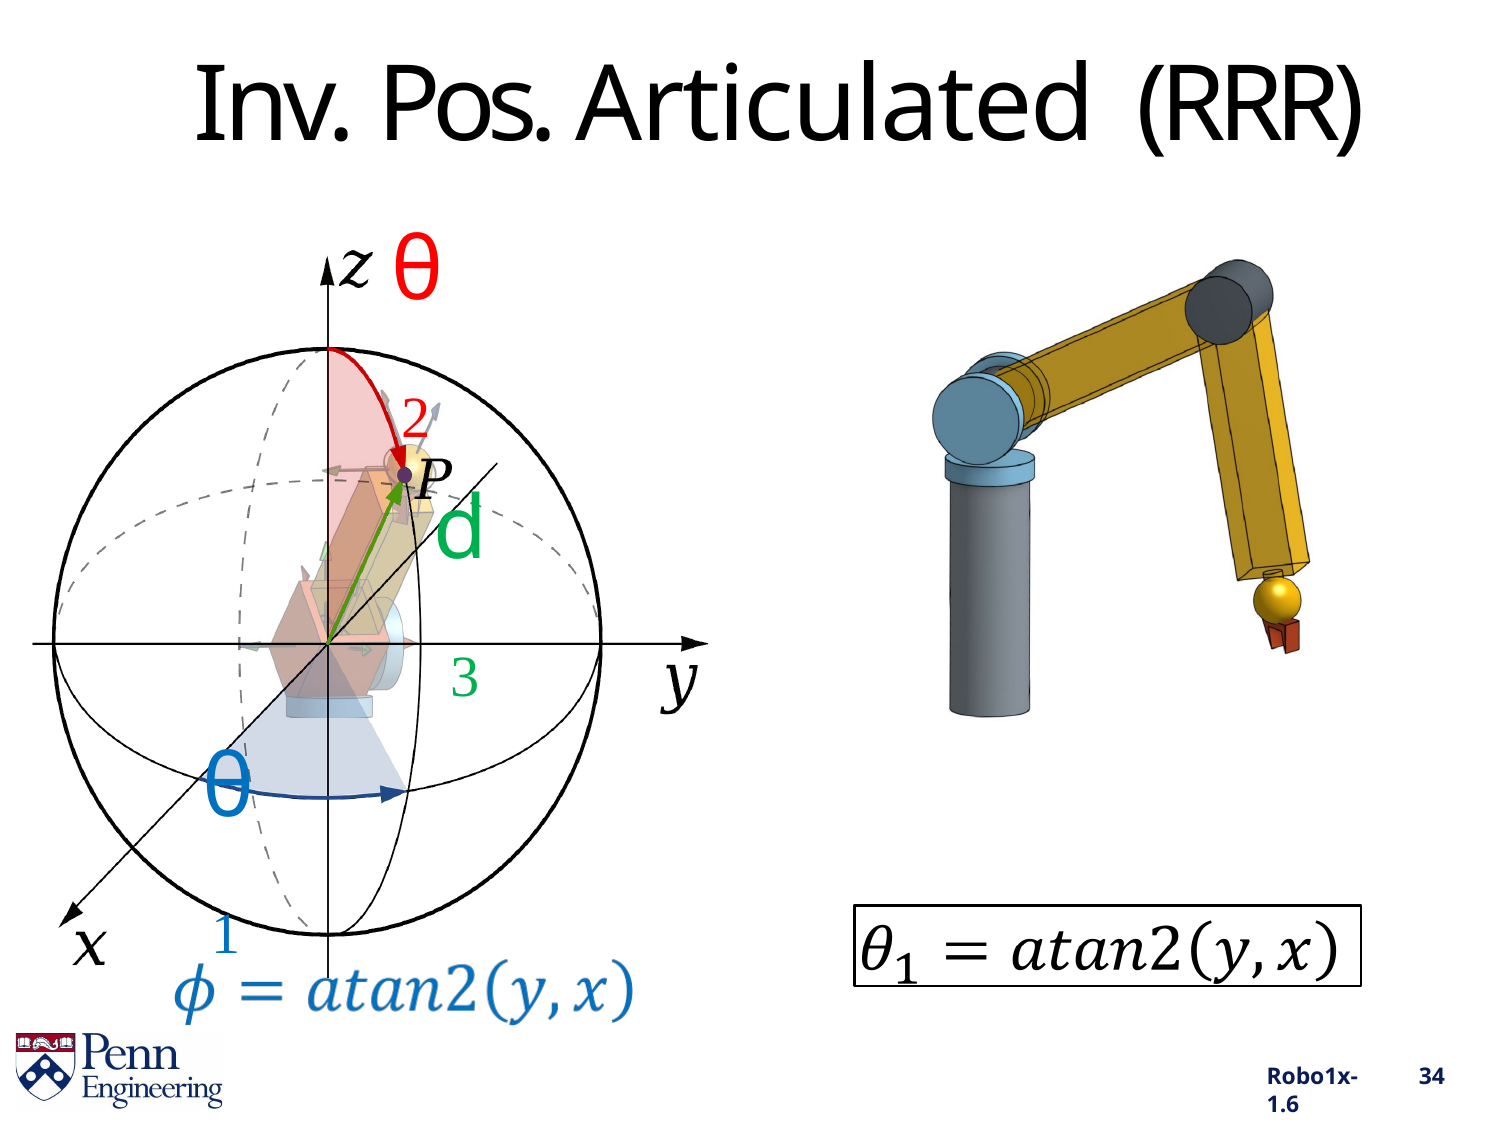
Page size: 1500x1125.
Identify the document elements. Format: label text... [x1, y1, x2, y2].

text_box 2 d 3 θ 1 [200, 378, 489, 945]
title Inv. Pos. Articulated (RRR) [107, 0, 1392, 223]
text_box [169, 945, 659, 1027]
picture [15, 1033, 223, 1110]
text_box θ [389, 212, 440, 318]
text_box [31, 250, 709, 979]
text_box Robo1x-1.6 [1264, 1058, 1390, 1117]
text_box [854, 905, 1362, 986]
text_box [854, 198, 1349, 750]
slide_number 34 [1414, 1058, 1449, 1125]
